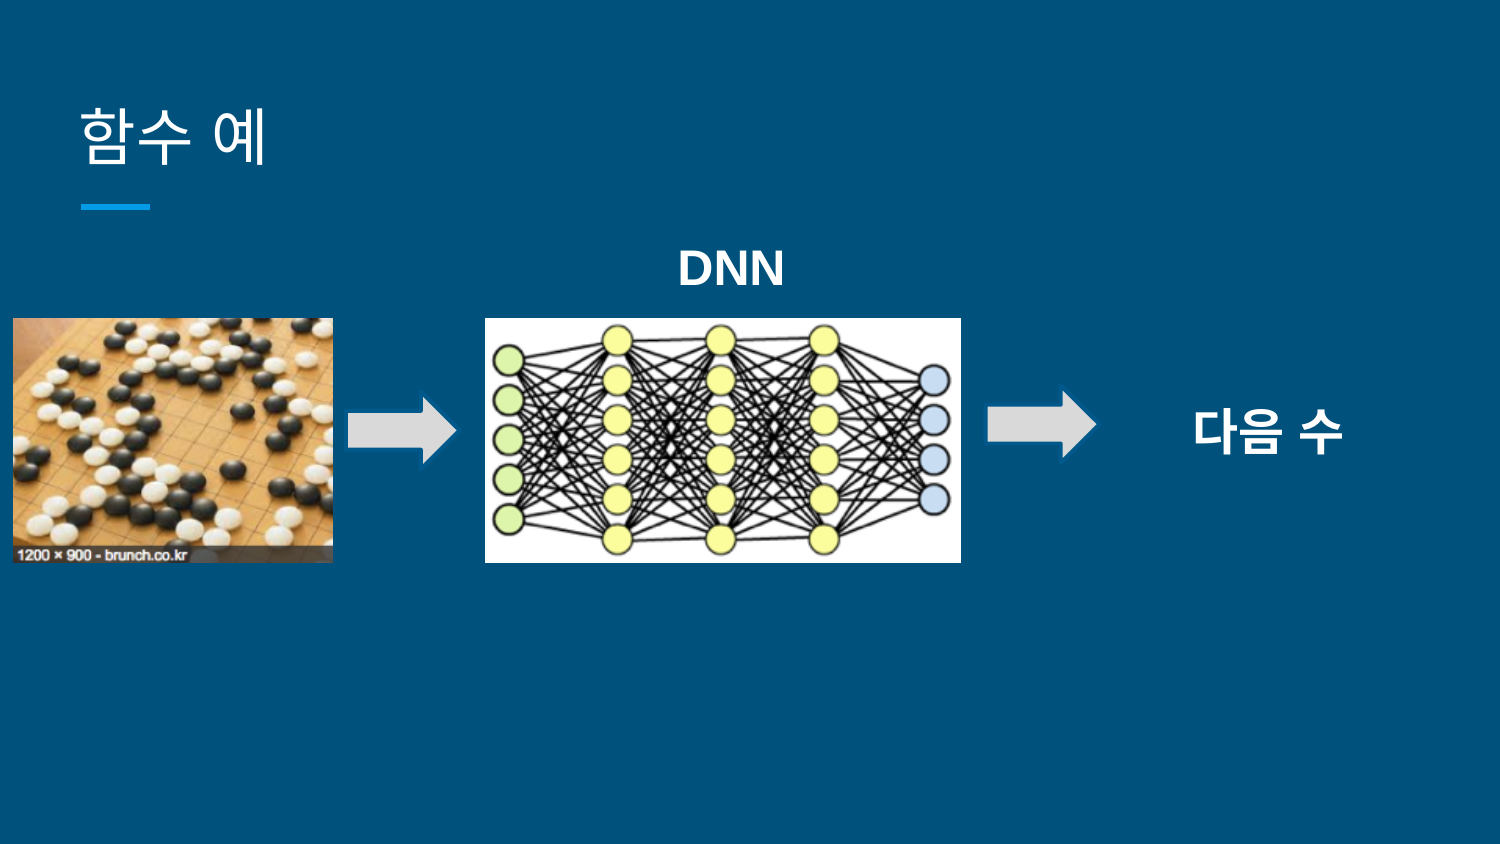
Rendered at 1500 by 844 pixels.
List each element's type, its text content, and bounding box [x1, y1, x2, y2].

text_box [343, 389, 462, 472]
text_box [983, 383, 1102, 466]
picture [14, 319, 332, 562]
title 함수 예 [63, 75, 1437, 188]
text_box 다음 수 [1099, 385, 1437, 484]
text_box DNN [642, 220, 821, 317]
picture [486, 319, 960, 562]
